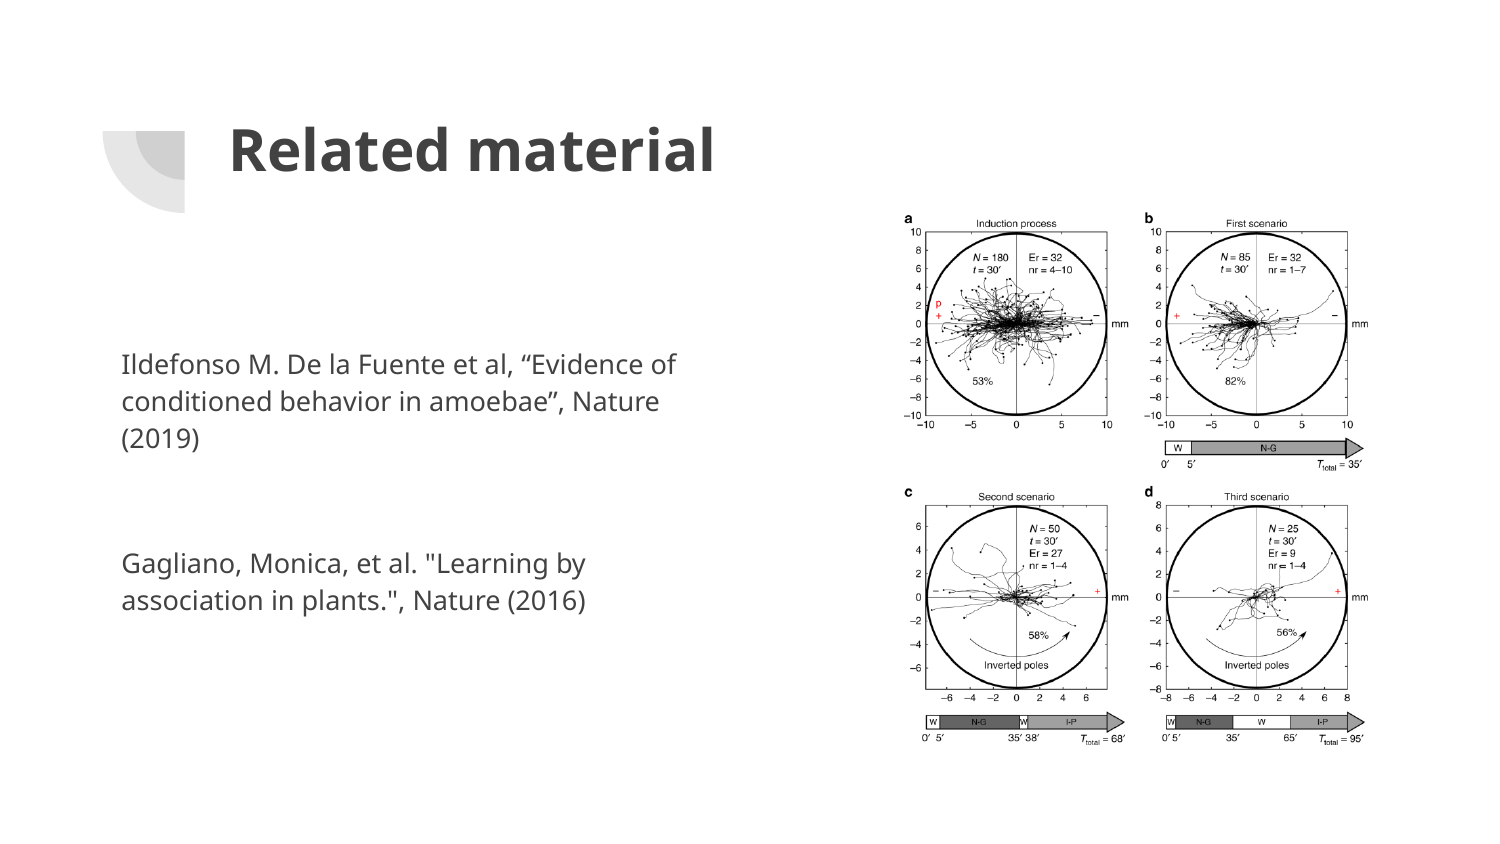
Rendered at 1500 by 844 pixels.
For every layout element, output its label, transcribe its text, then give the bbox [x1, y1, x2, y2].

list Ildefonso M. De la Fuente et al, “Evidence of conditioned behavior in amoebae”, Nature (2019) Gagliano, Monica, et al. "Learning by association in plants.", Nature (2016) [106, 327, 699, 745]
title Related material [213, 98, 1368, 263]
picture [904, 212, 1368, 745]
